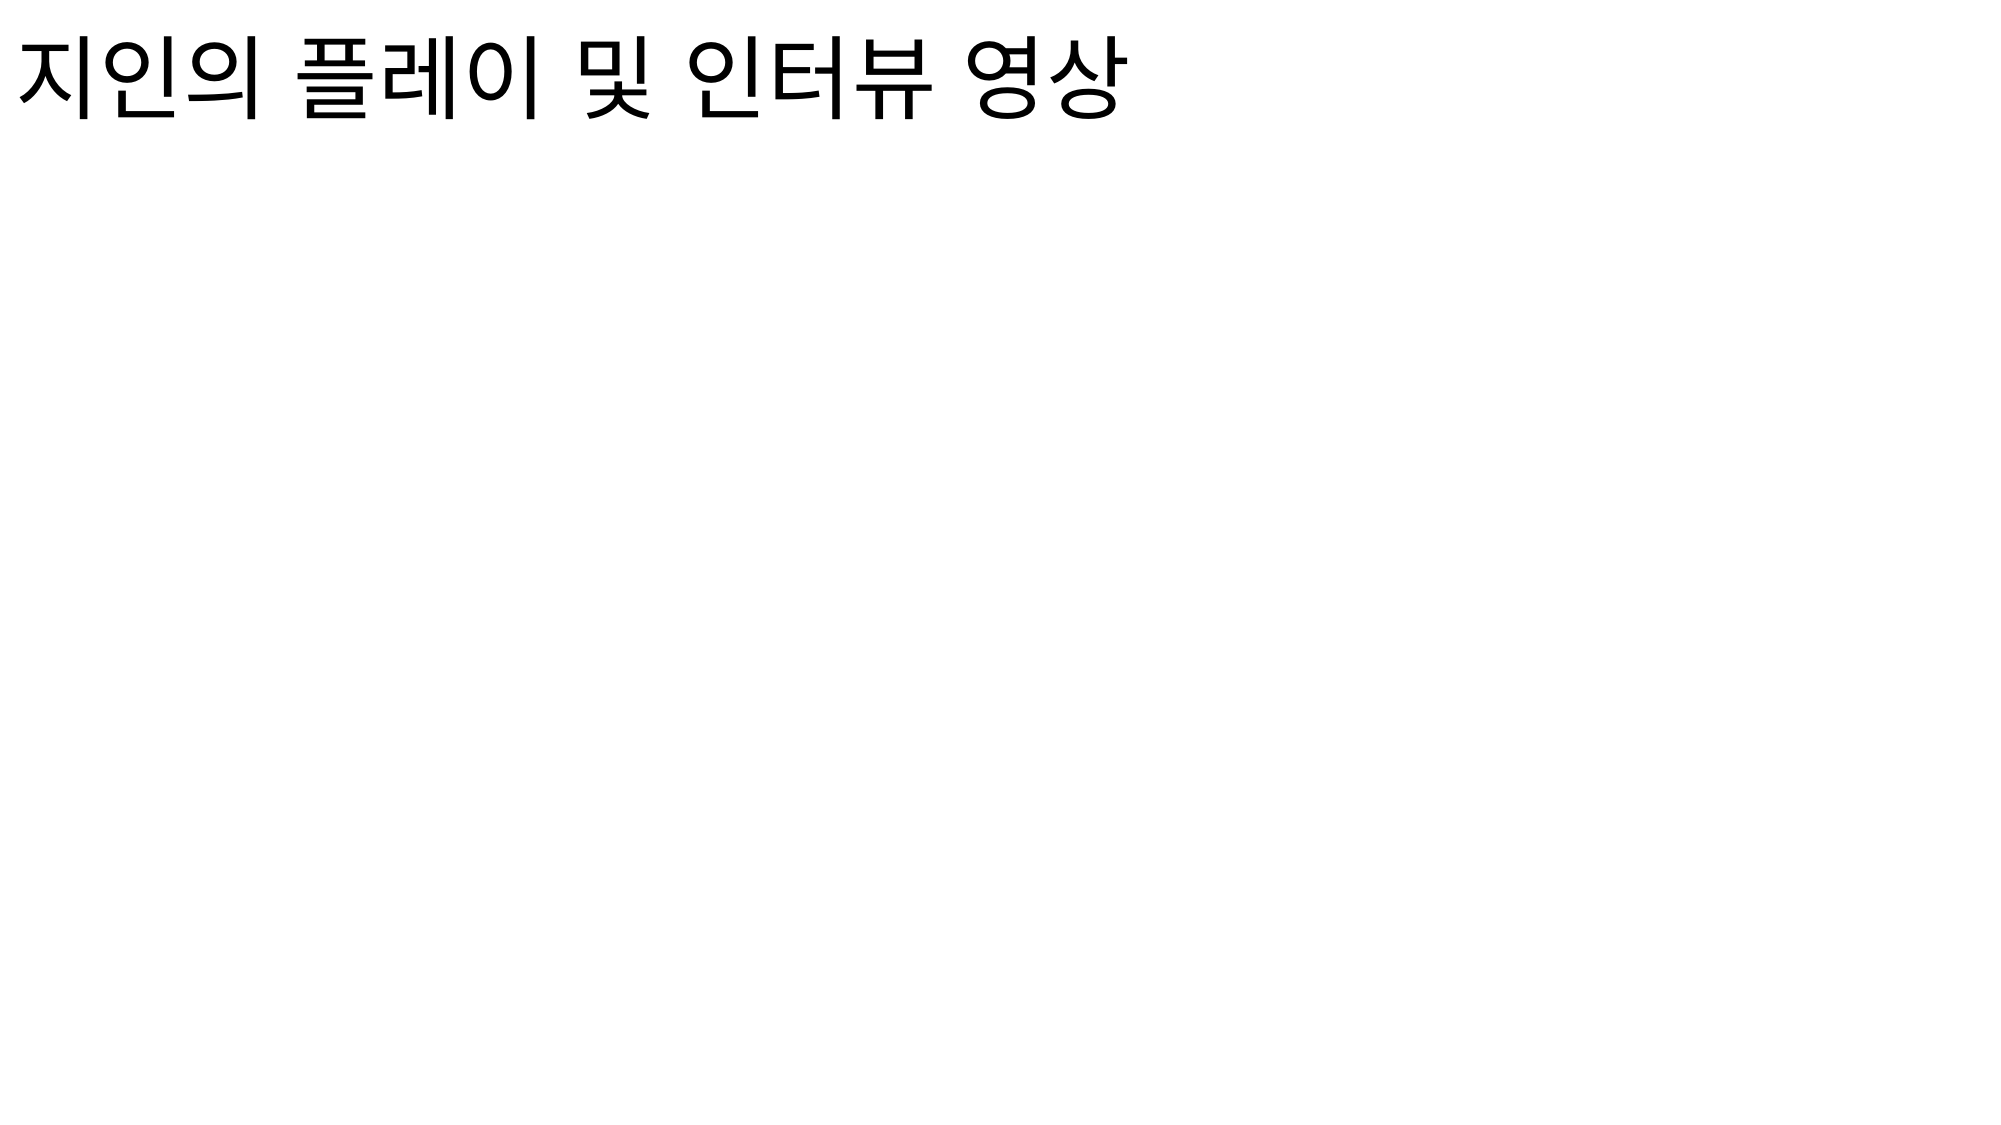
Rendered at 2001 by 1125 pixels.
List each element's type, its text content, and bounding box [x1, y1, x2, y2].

title 지인의 플레이 및 인터뷰 영상 [0, 0, 1725, 192]
